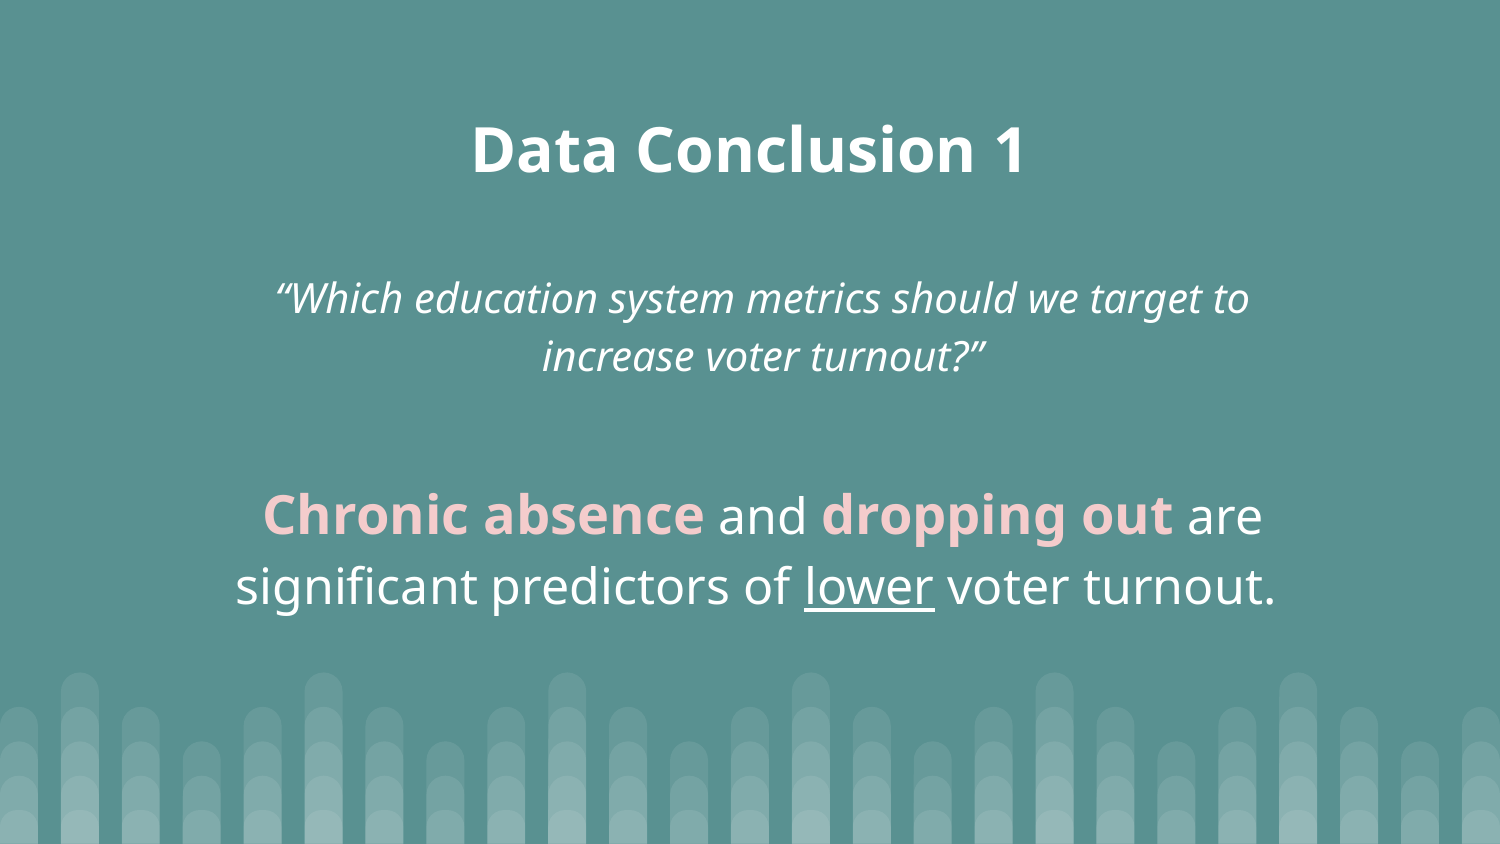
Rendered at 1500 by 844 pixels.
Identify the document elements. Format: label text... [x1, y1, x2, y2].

title Data Conclusion 1 [227, 95, 1273, 200]
list “Which education system metrics should we target to increase voter turnout?” Chronic absence and dropping out are significant predictors of lower voter turnout. [132, 249, 1318, 432]
